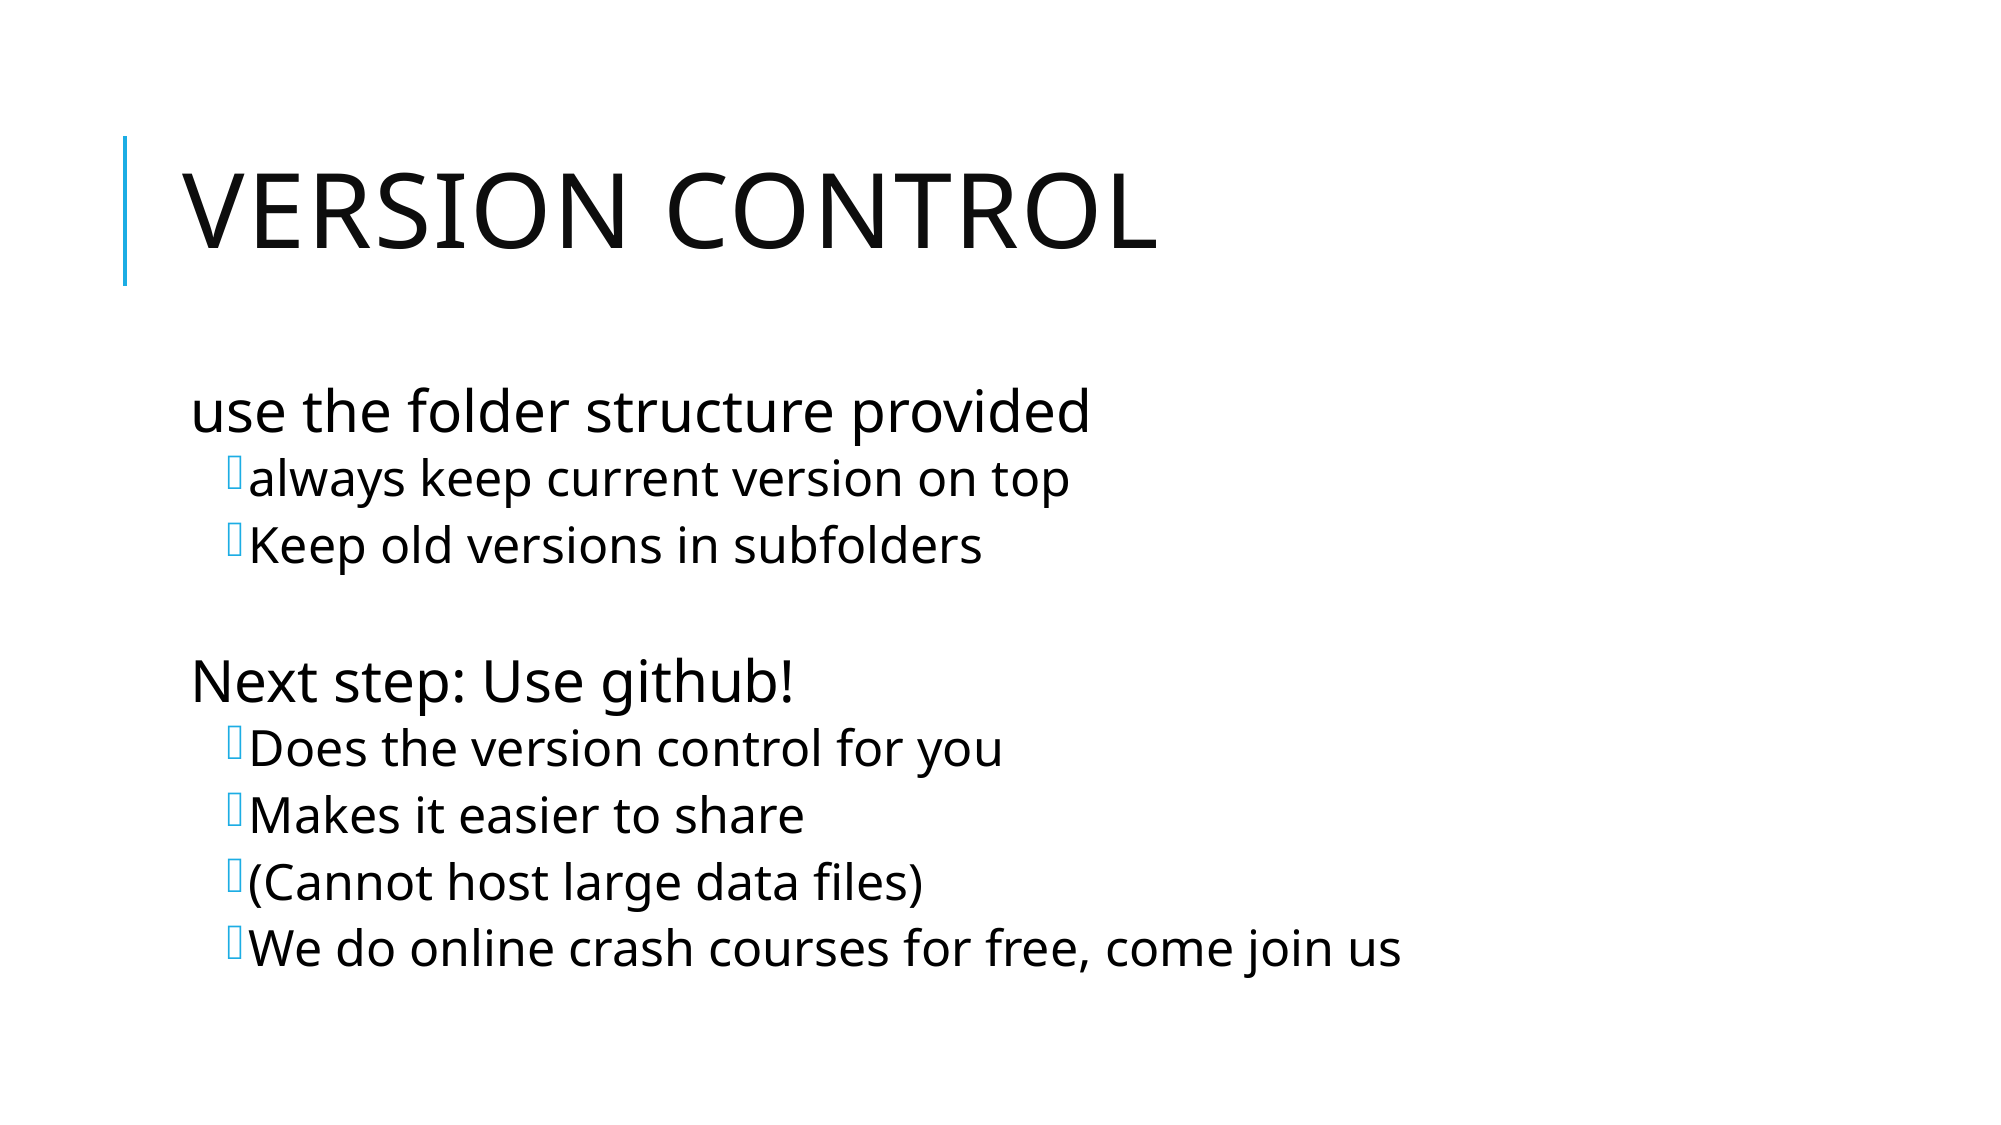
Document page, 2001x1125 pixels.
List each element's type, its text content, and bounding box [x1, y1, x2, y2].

title Version control [168, 96, 1763, 342]
list use the folder structure provided always keep current version on top Keep old versions in subfolders Next step: Use github! Does the version control for you Makes it easier to share (Cannot host large data files) We do online crash courses for free, come join us [168, 375, 1763, 1035]
